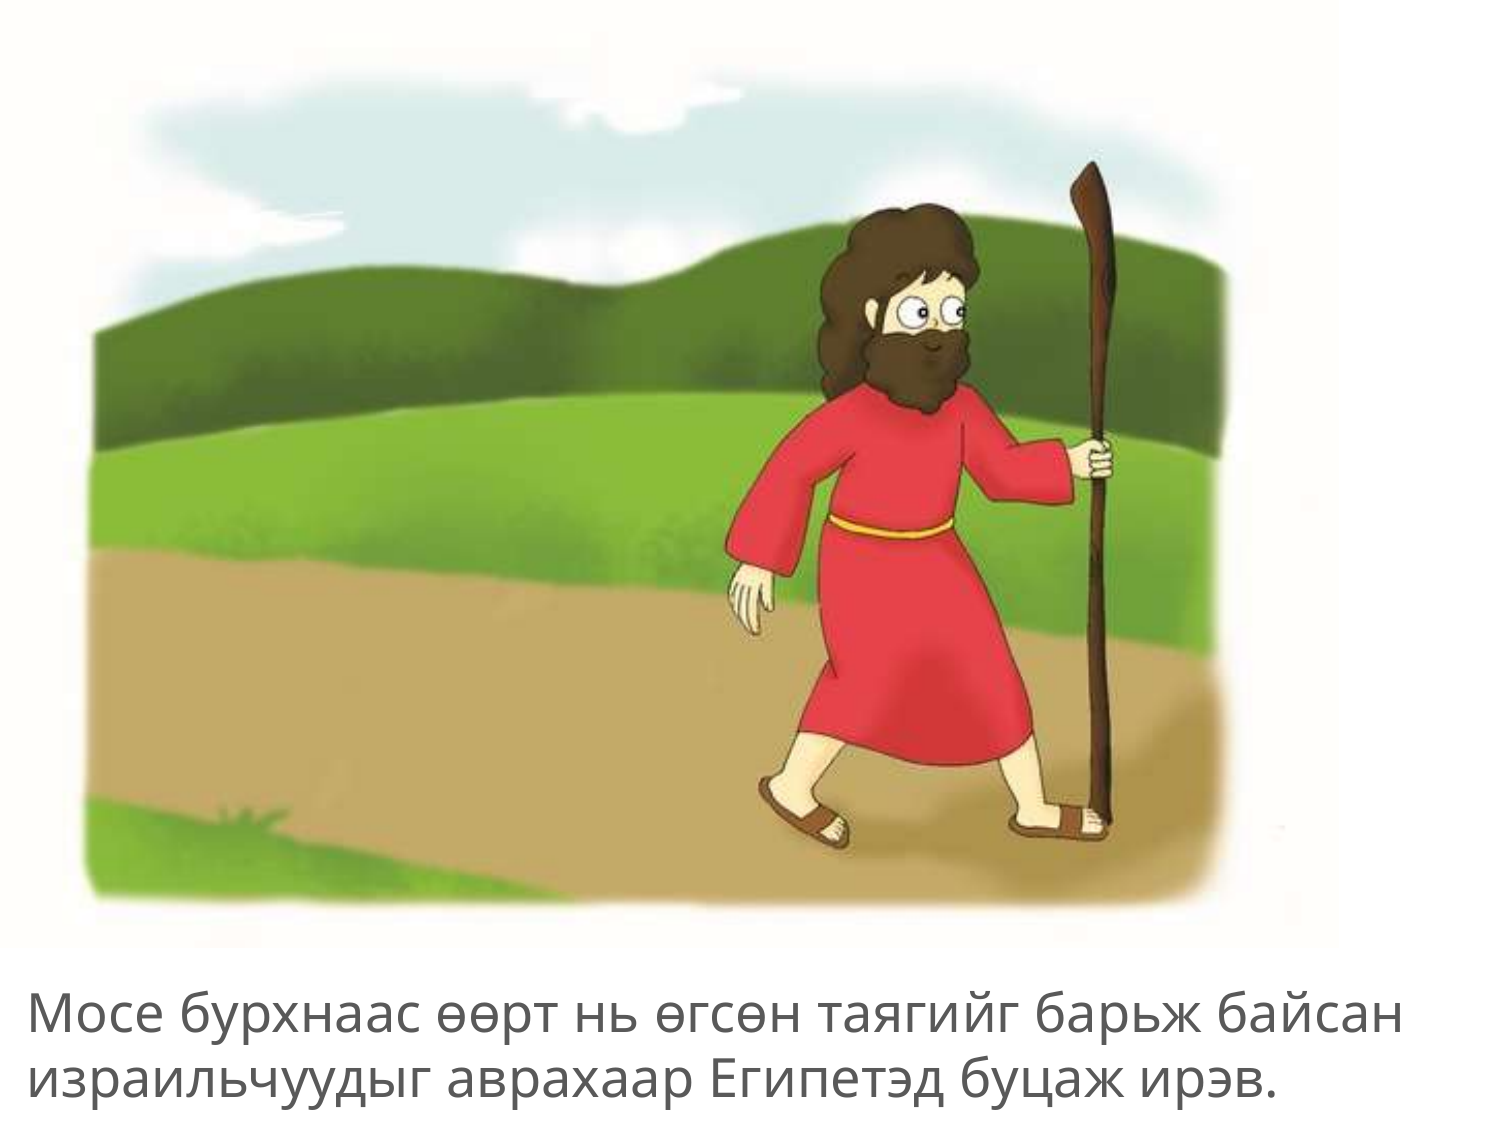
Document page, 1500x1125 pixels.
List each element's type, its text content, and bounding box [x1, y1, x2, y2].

text_box Мосе бурхнаас өөрт нь өгсөн таягийг барьж байсан израильчуудыг аврахаар Египетэд буцаж ирэв. [11, 971, 1498, 1116]
picture [0, 0, 1339, 948]
